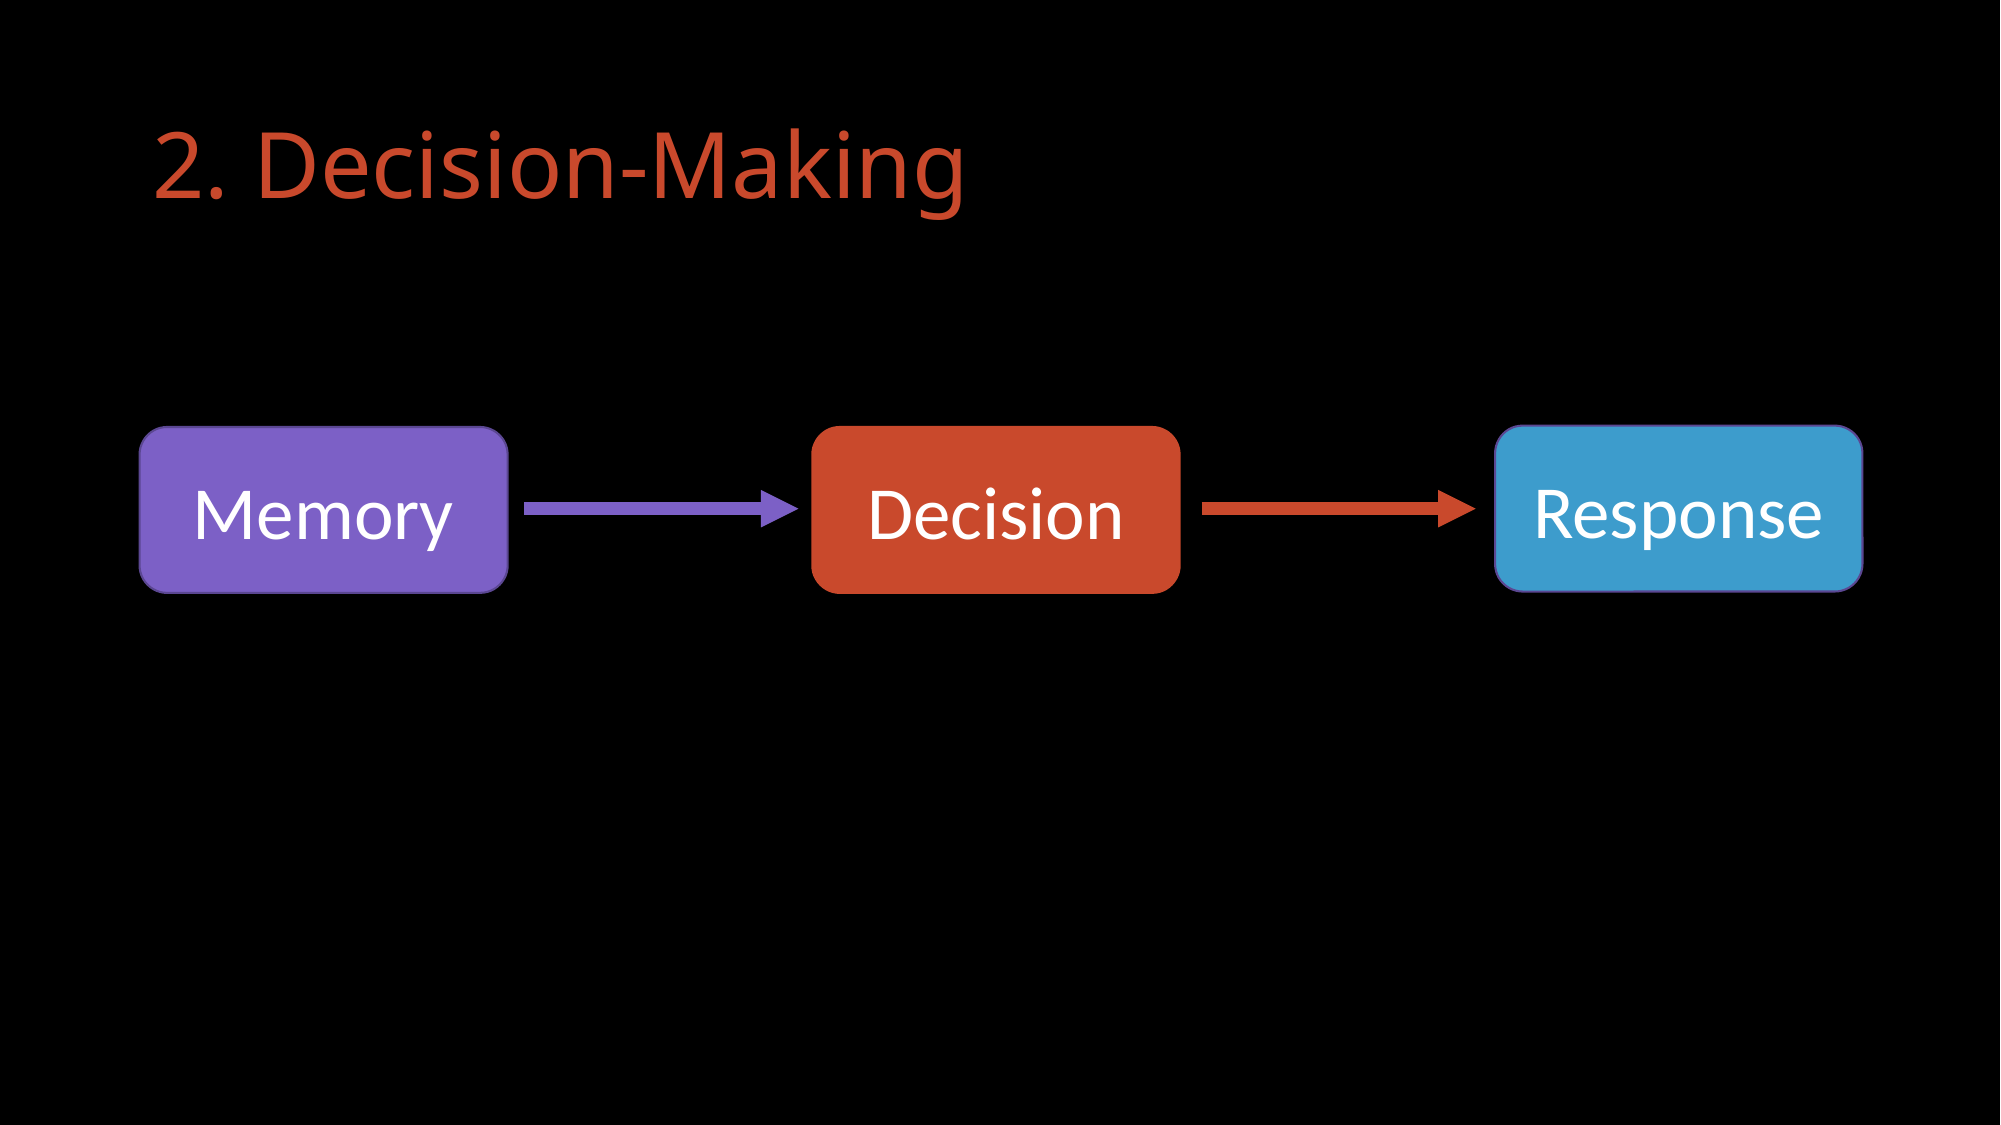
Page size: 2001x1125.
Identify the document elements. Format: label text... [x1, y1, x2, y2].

title 2. Decision-Making [137, 59, 1863, 278]
text_box Decision [811, 425, 1181, 594]
text_box Memory [138, 425, 509, 594]
text_box Response [1494, 424, 1864, 593]
